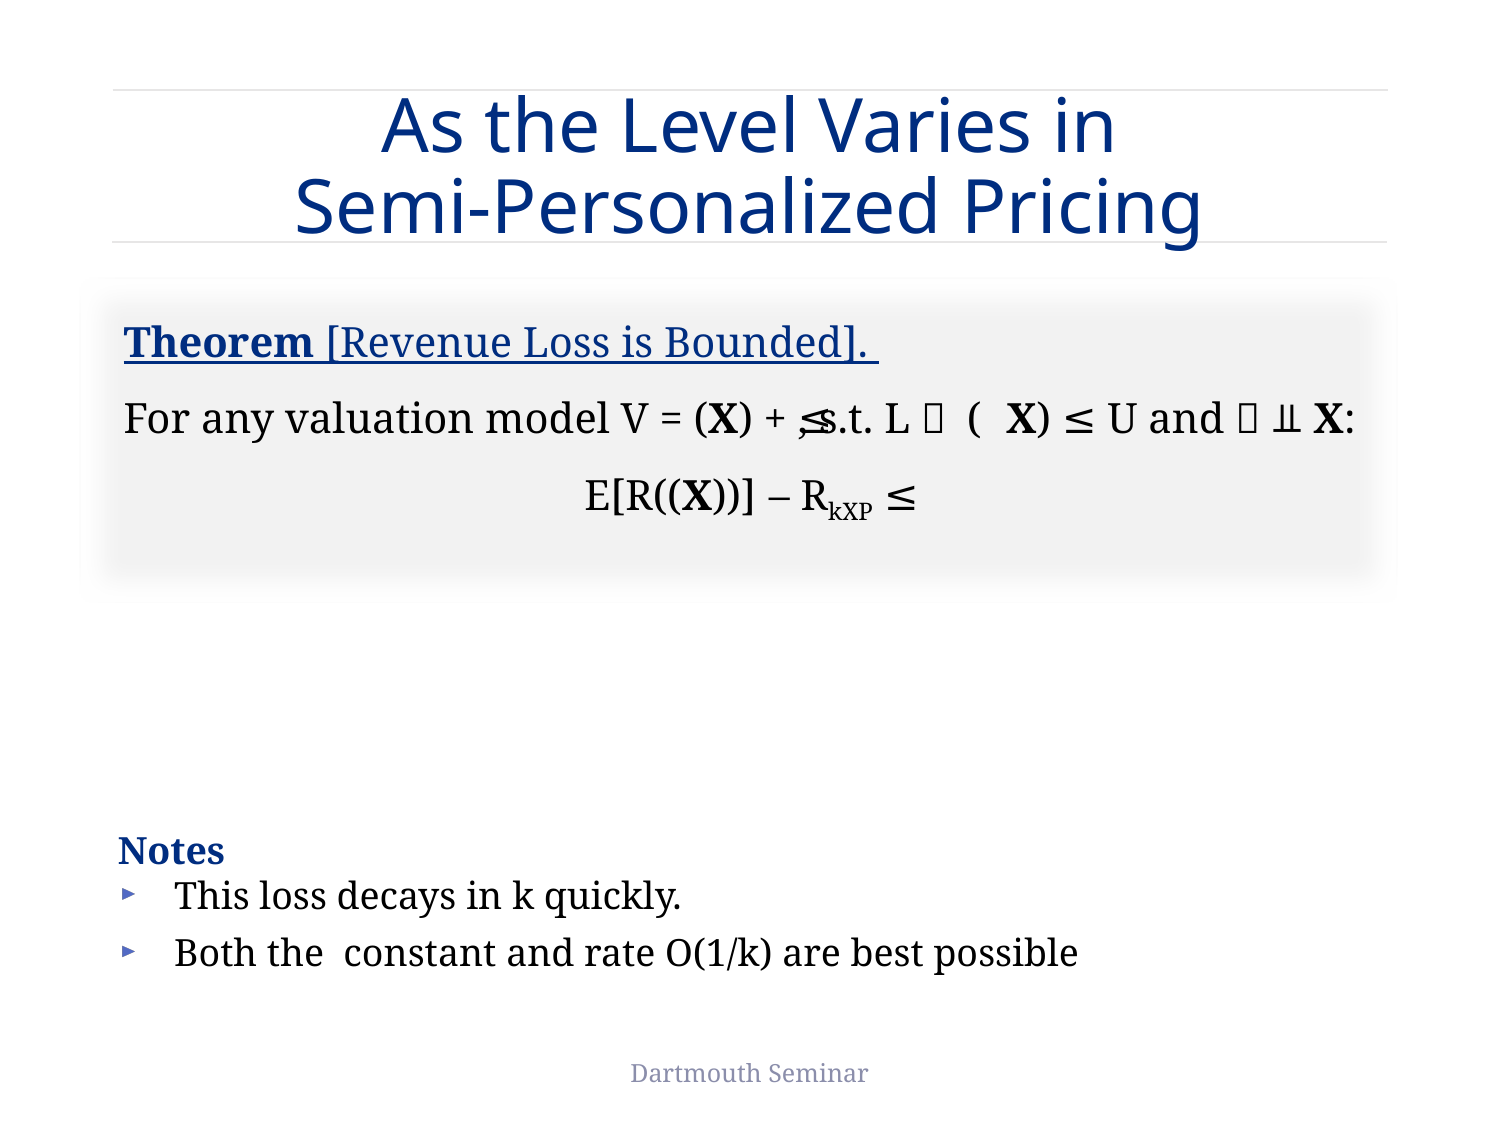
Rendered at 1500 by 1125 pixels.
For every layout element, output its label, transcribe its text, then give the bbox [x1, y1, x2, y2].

text_box [118, 316, 1359, 564]
picture [117, 880, 146, 908]
picture [117, 938, 146, 965]
title As the Level Varies in Semi-Personalized Pricing [103, 59, 1397, 278]
footer Dartmouth Seminar [440, 1042, 1060, 1103]
text_box Example: Uniform[0,1] valuations, revenue maximizing prices [111, 309, 1367, 572]
